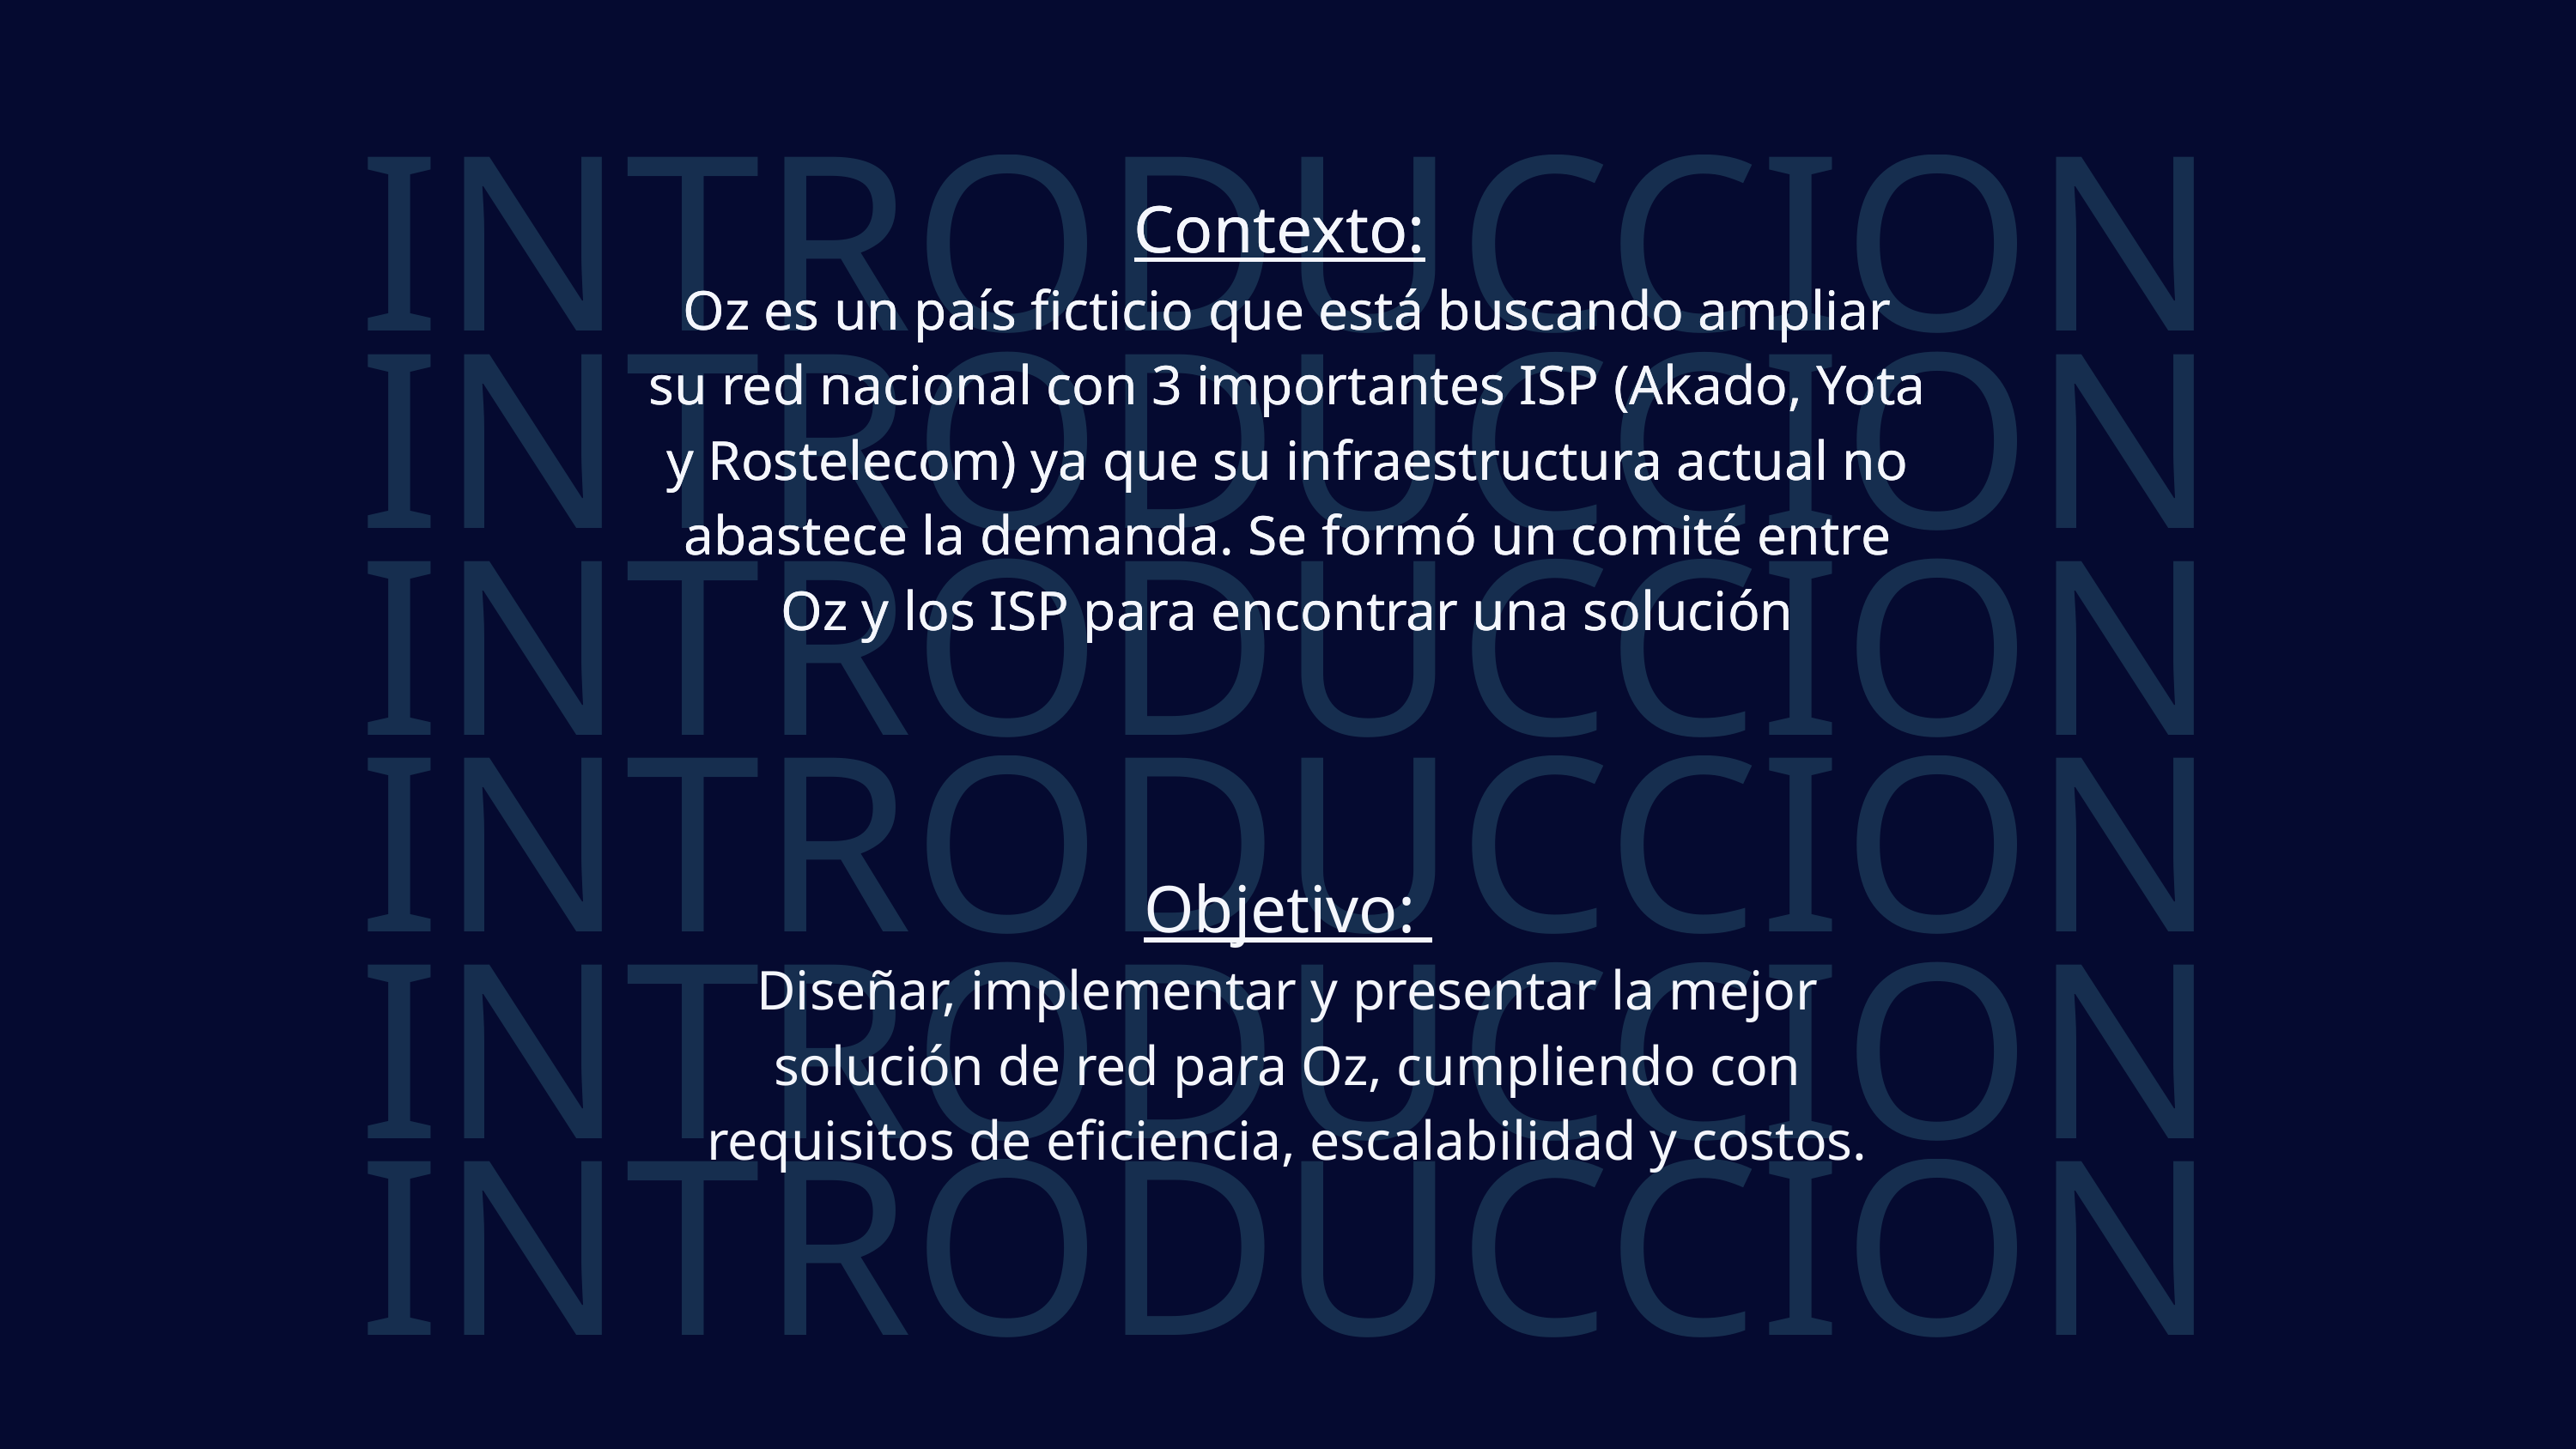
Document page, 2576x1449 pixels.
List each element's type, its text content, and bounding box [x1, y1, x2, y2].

text_box INTRODUCCION [294, 640, 2282, 846]
text_box Contexto: Oz es un país ficticio que está buscando ampliar su red nacional con 3 importantes ISP (Akado, Yota y Rostelecom) ya que su infraestructura actual no abastece la demanda. Se formó un comité entre Oz y los ISP para encontrar una solución [647, 175, 1929, 641]
text_box Objetivo: Diseñar, implementar y presentar la mejor solución de red para Oz, cumpliendo con requisitos de eficiencia, escalabilidad y costos. [647, 855, 1929, 1172]
text_box INTRODUCCION [1929, 443, 2282, 640]
text_box INTRODUCCION [294, 846, 2282, 1043]
text_box INTRODUCCION [294, 1043, 2282, 1385]
text_box INTRODUCCION [294, 39, 2282, 236]
text_box INTRODUCCION [294, 443, 647, 640]
text_box INTRODUCCION [1929, 236, 2282, 443]
text_box INTRODUCCION [294, 236, 647, 443]
